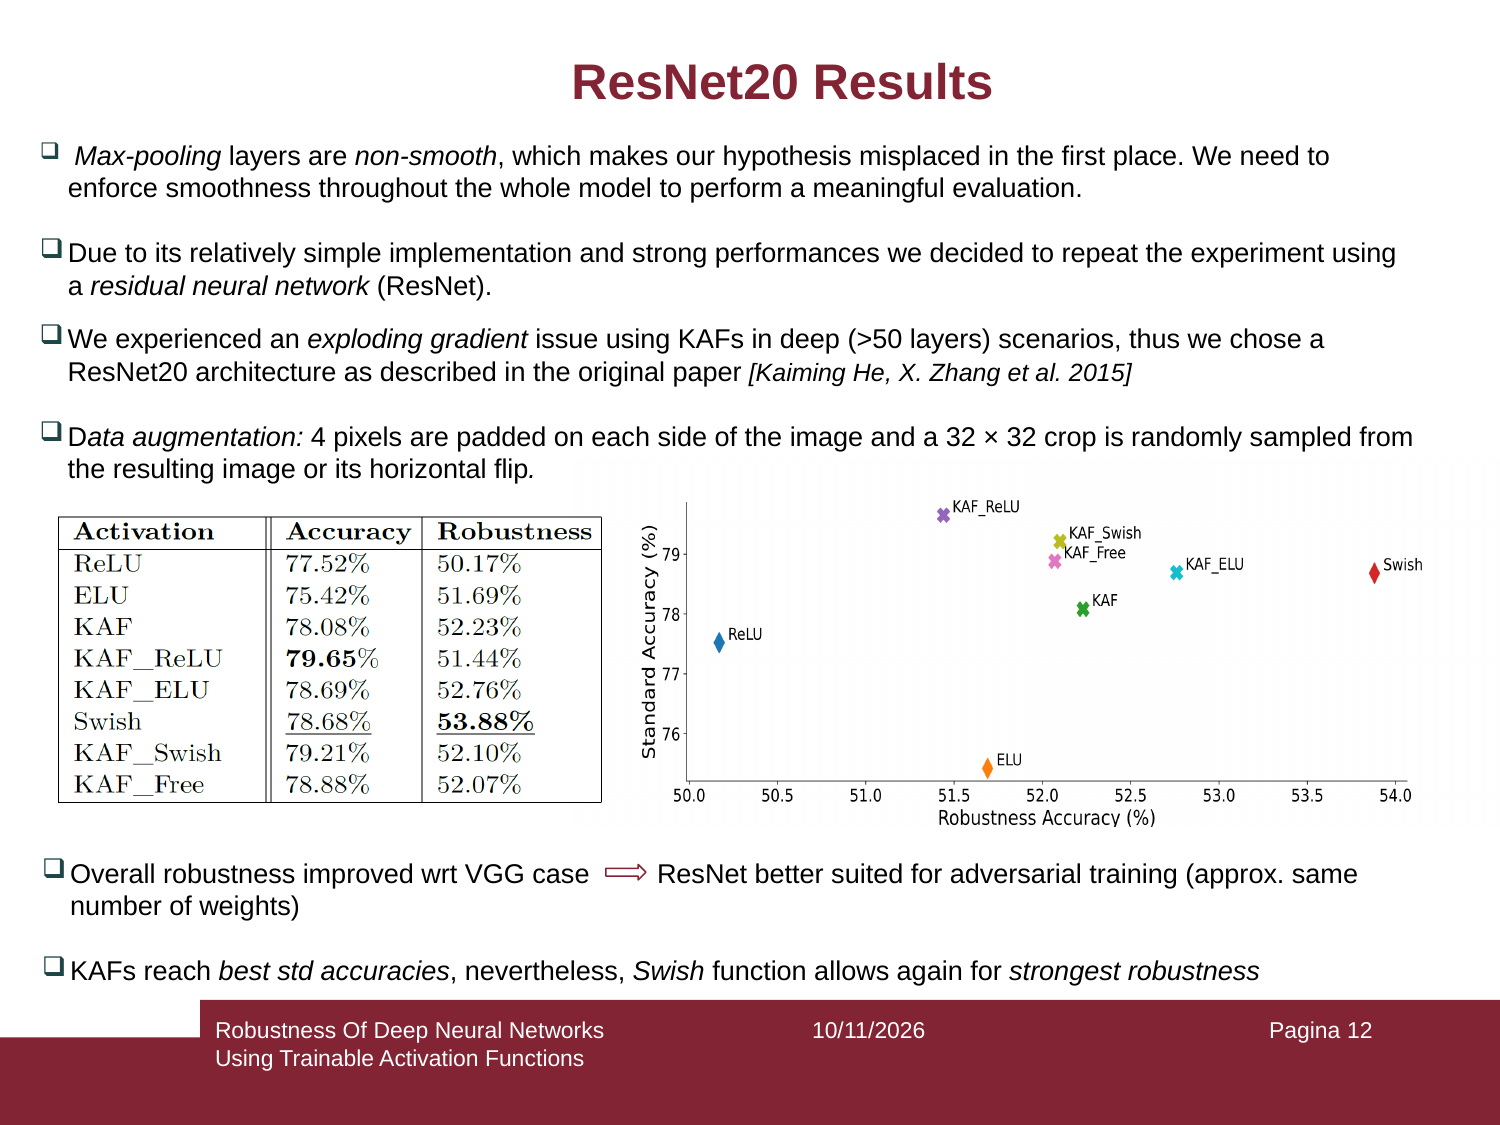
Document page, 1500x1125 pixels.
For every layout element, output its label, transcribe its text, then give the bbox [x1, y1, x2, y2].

picture [55, 458, 1500, 827]
text_box We experienced an exploding gradient issue using KAFs in deep (>50 layers) scenarios, thus we chose a ResNet20 architecture as described in the original paper [Kaiming He, X. Zhang et al. 2015] Data augmentation: 4 pixels are padded on each side of the image and a 32 × 32 crop is randomly sampled from the resulting image or its horizontal flip. [24, 314, 1450, 514]
footer Robustness Of Deep Neural Networks Using Trainable Activation Functions [200, 1008, 675, 1084]
text_box Overall robustness improved wrt VGG case ResNet better suited for adversarial training (approx. same number of weights) KAFs reach best std accuracies, nevertheless, Swish function allows again for strongest robustness [27, 848, 1428, 994]
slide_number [712, 1008, 1025, 1084]
text_box Max-pooling layers are non-smooth, which makes our hypothesis misplaced in the first place. We need to enforce smoothness throughout the whole model to perform a meaningful evaluation. Due to its relatively simple implementation and strong performances we decided to repeat the experiment using a residual neural network (ResNet). [24, 130, 1425, 309]
slide_number Pagina 12 [1074, 1008, 1388, 1084]
text_box [605, 864, 646, 880]
title ResNet20 Results [162, 41, 1403, 125]
